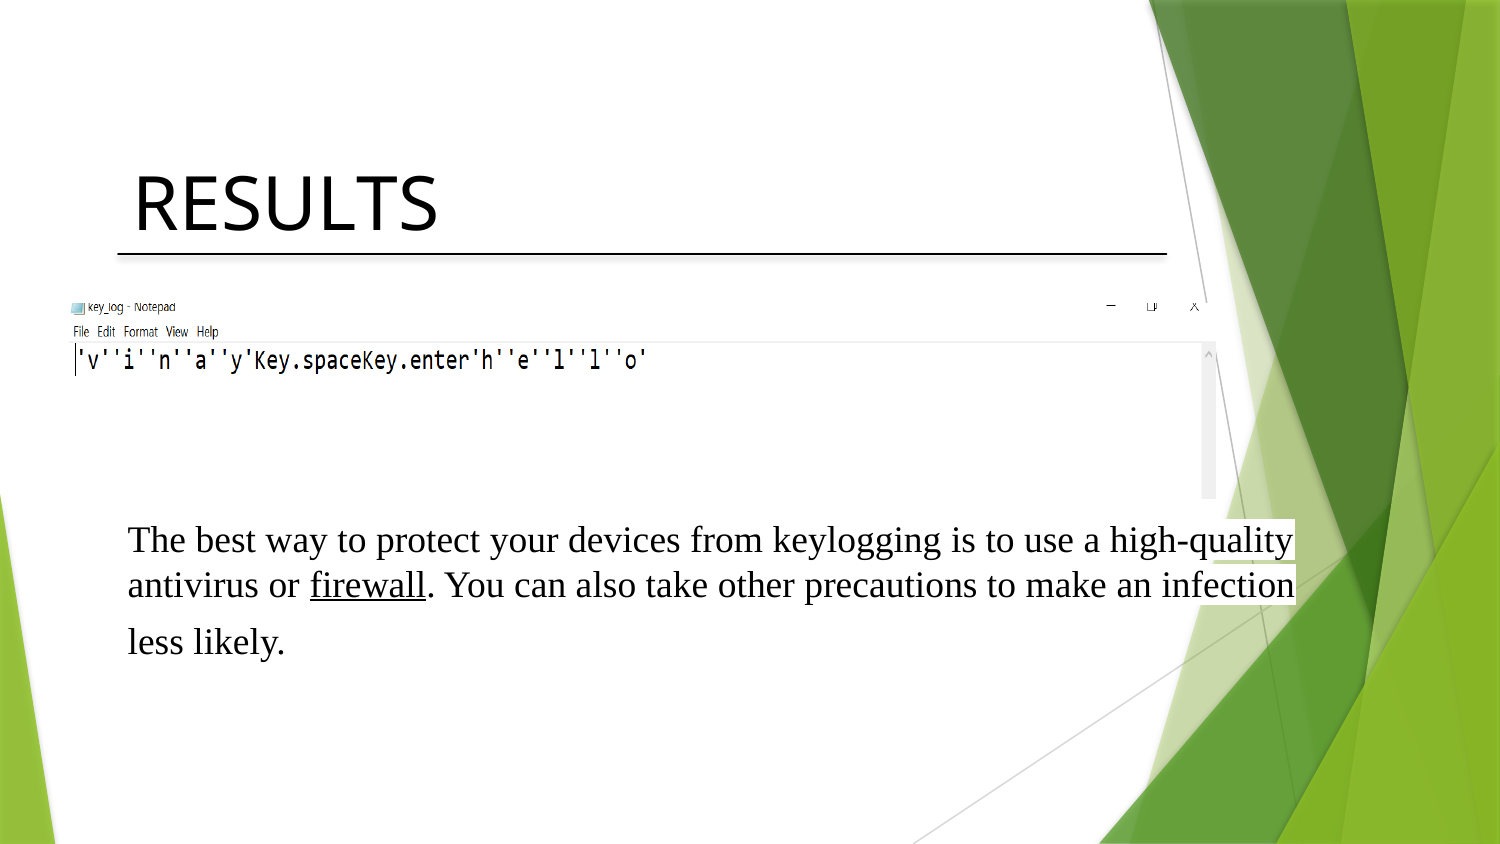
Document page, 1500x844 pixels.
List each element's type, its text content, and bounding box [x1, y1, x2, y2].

text_box The best way to protect your devices from keylogging is to use a high-quality antivirus or firewall. You can also take other precautions to make an infection less likely. [113, 462, 1316, 762]
picture [68, 303, 1217, 499]
text_box RESULTS [118, 147, 868, 252]
